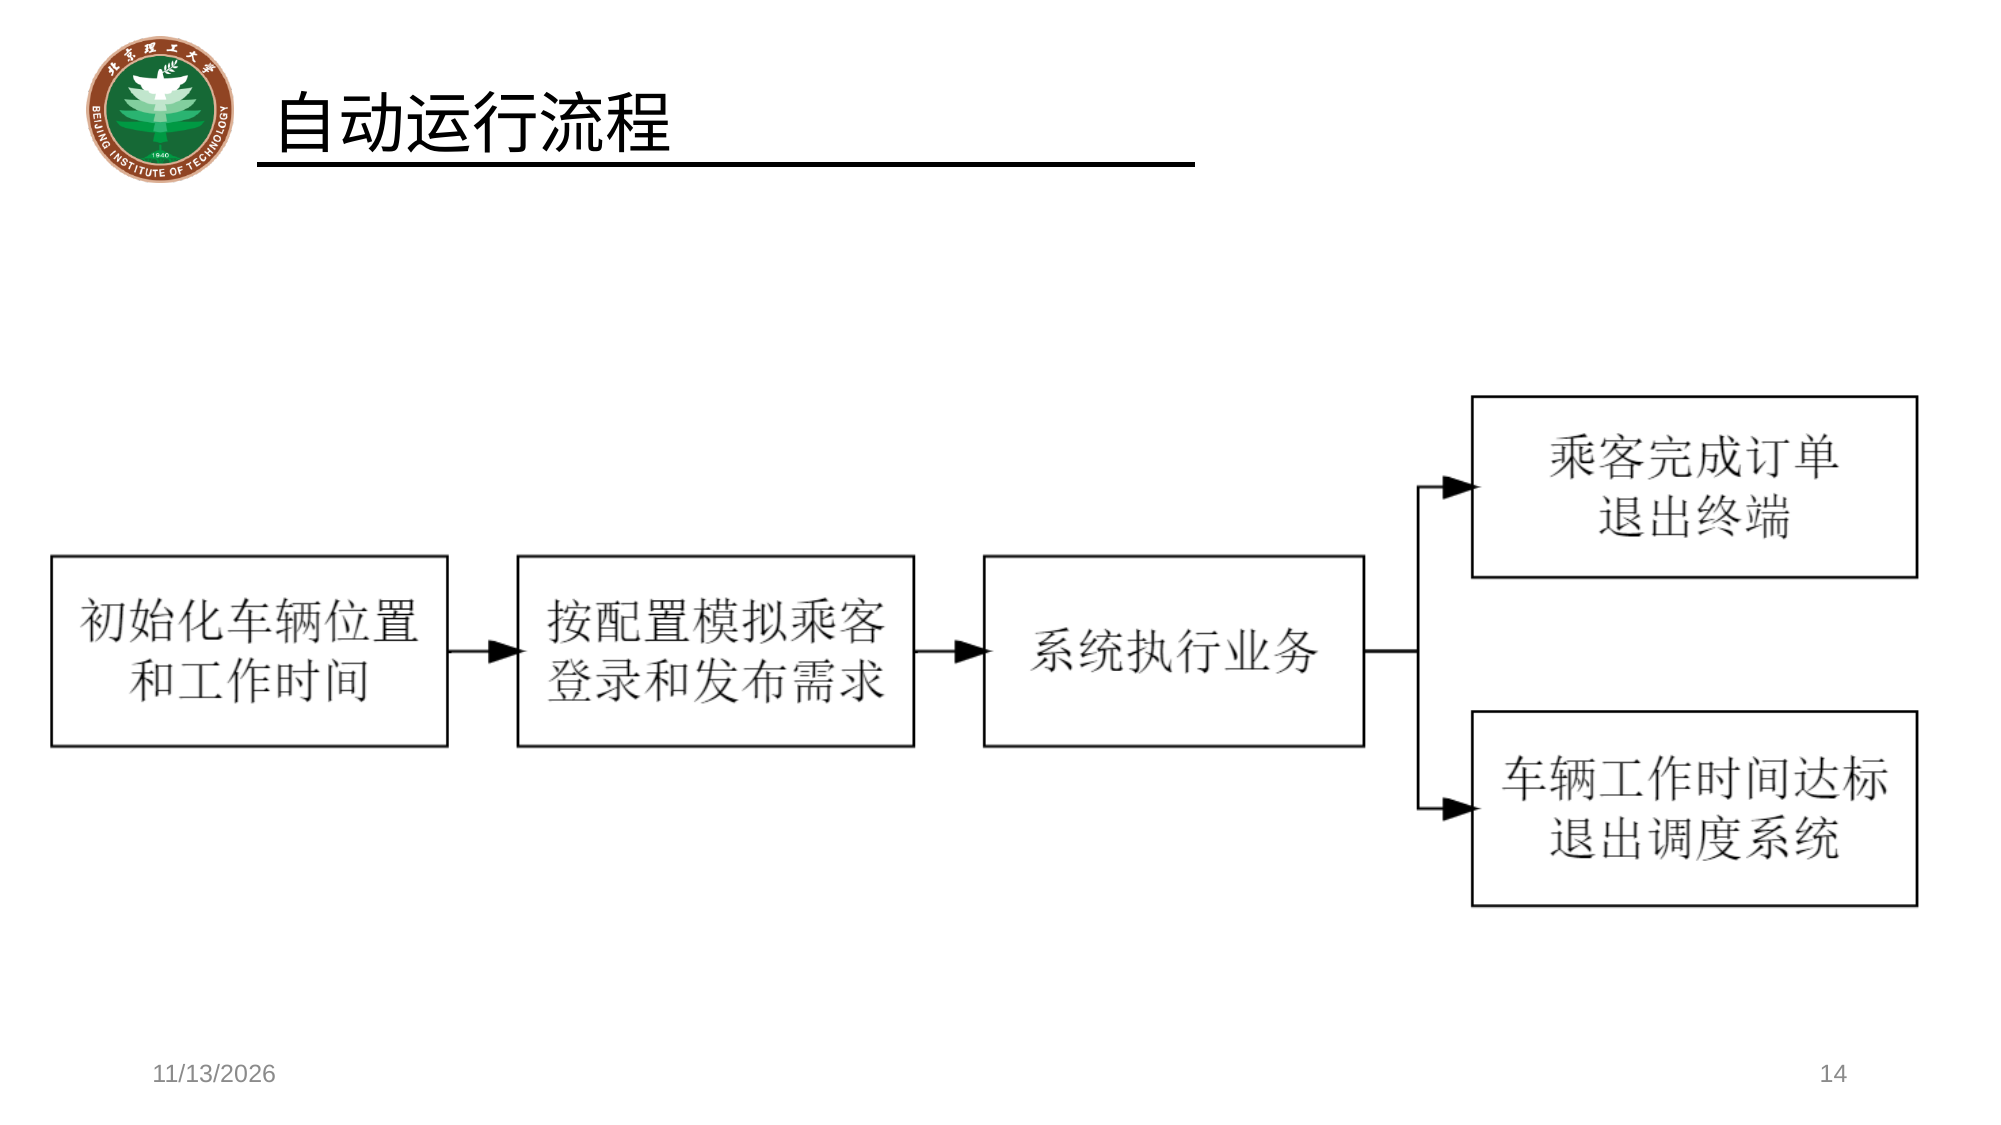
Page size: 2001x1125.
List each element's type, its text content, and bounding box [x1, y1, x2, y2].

text_box 自动运行流程 [257, 165, 1195, 169]
slide_number 14 [1412, 1042, 1863, 1103]
text_box 自动运行流程 [257, 73, 1195, 164]
picture [86, 36, 234, 183]
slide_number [137, 1042, 588, 1103]
picture [0, 329, 1985, 975]
